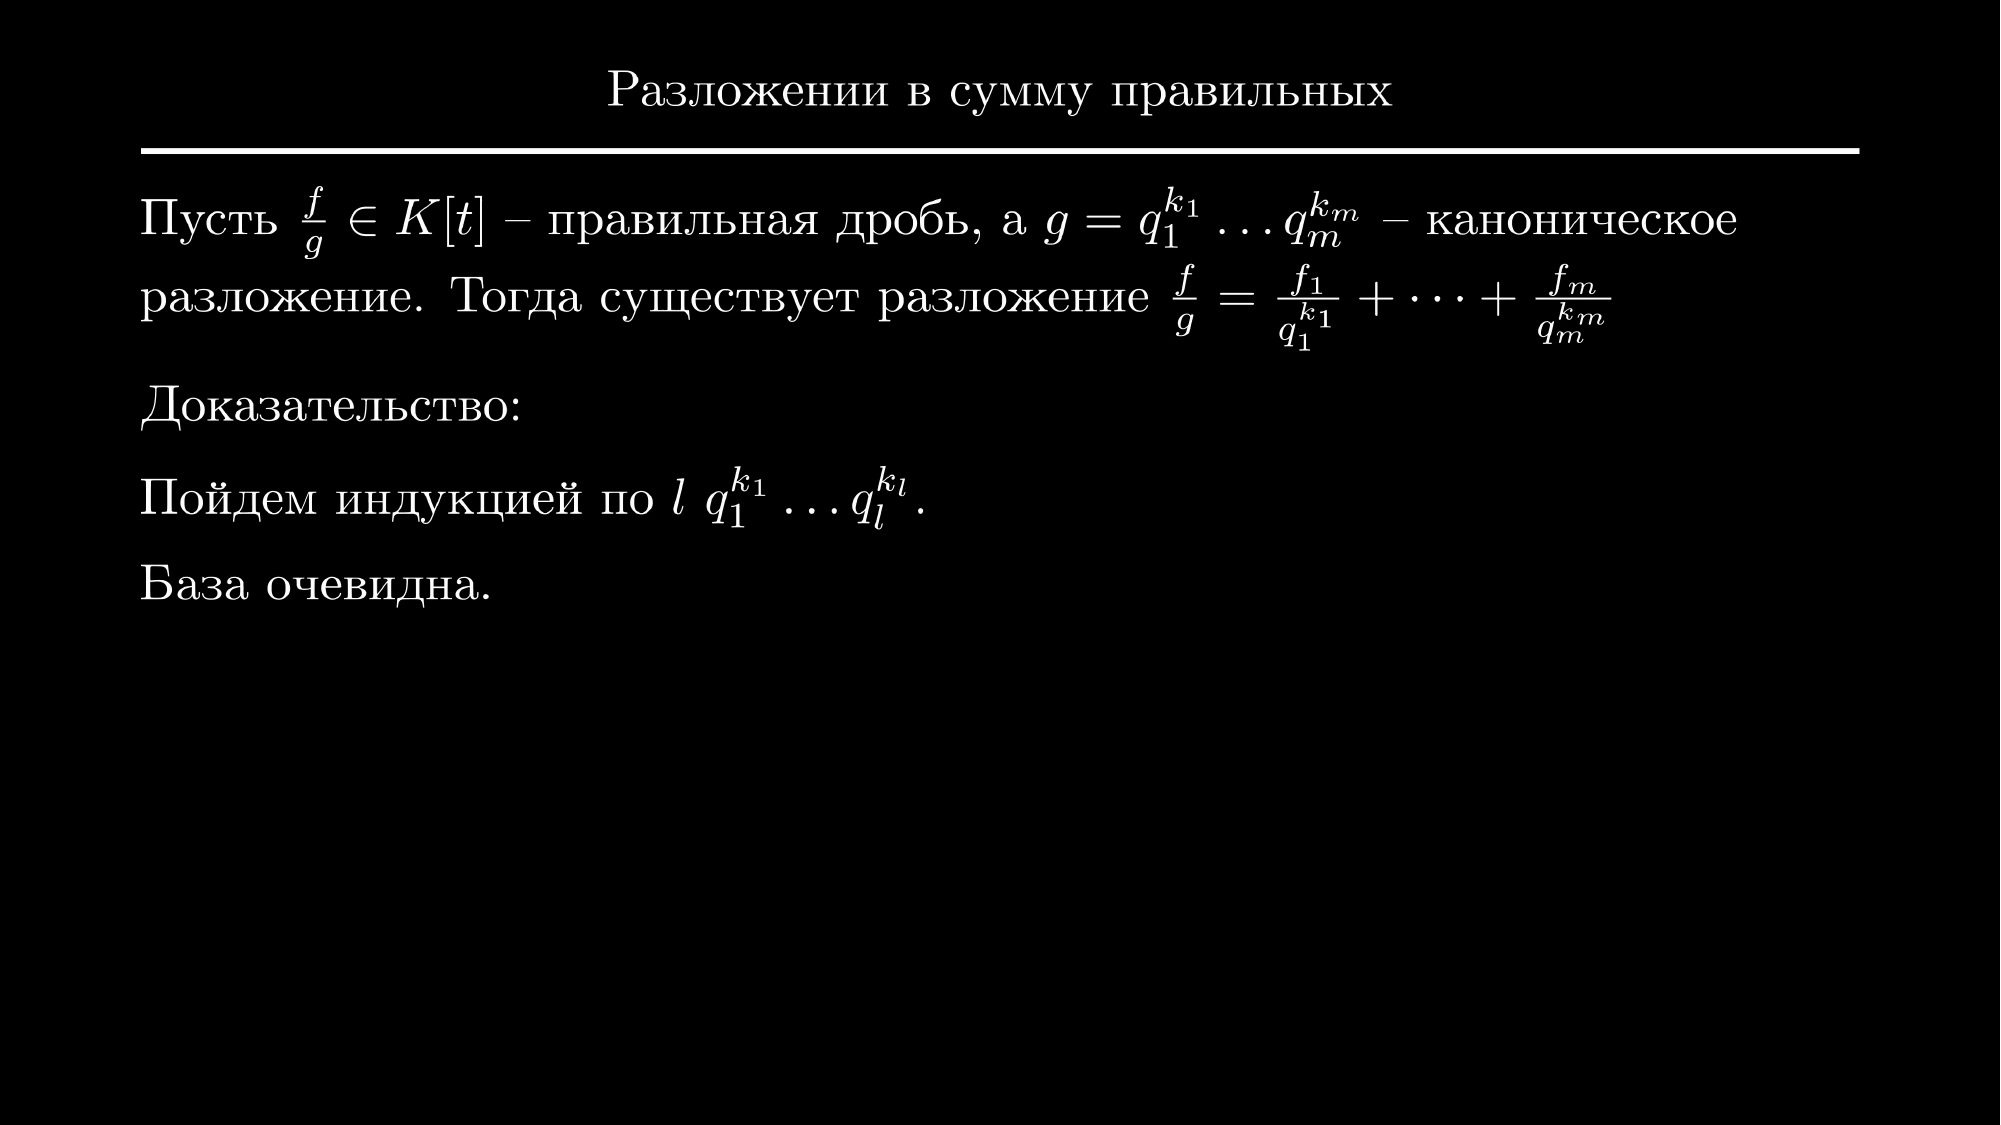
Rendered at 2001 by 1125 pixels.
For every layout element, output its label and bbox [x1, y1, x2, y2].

text_box [0, 0, 2000, 1125]
